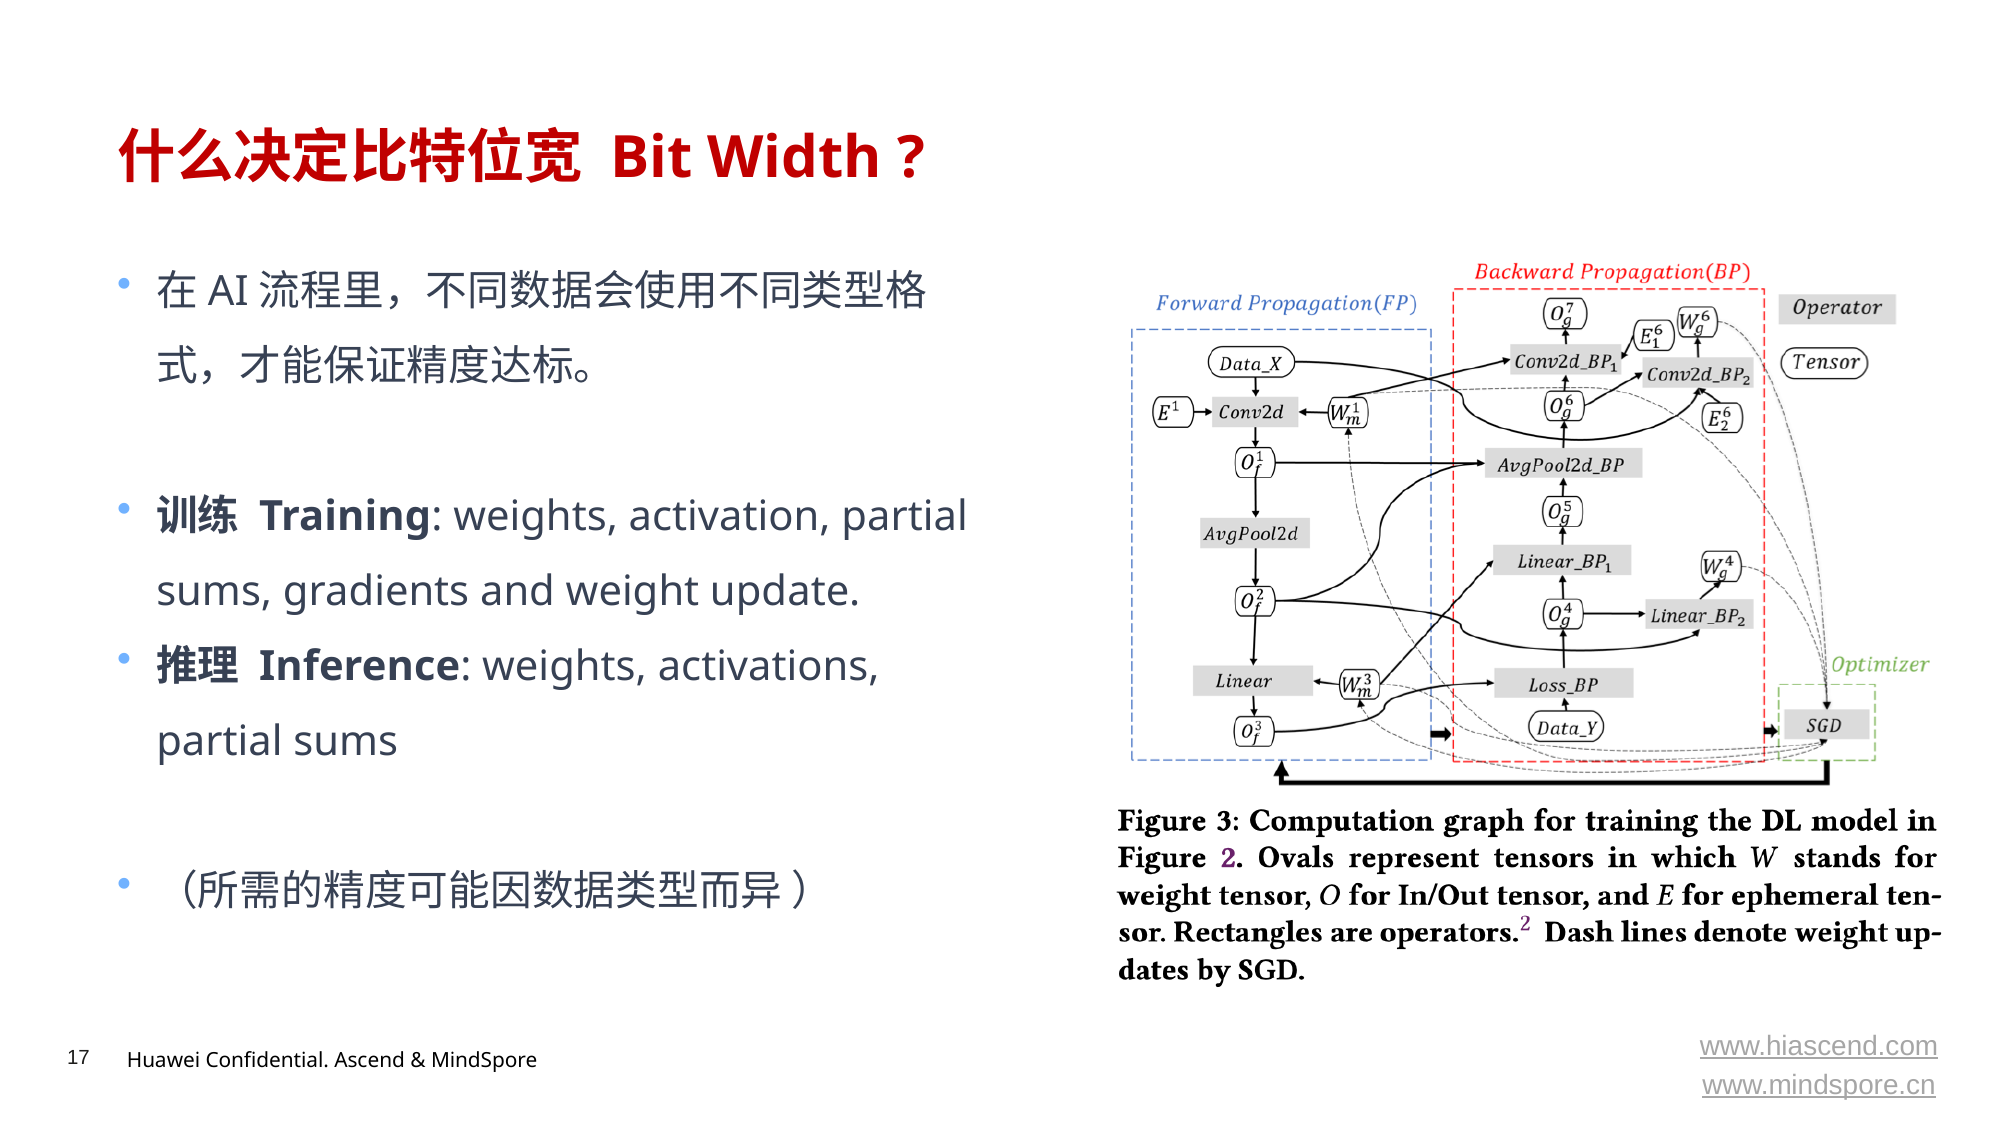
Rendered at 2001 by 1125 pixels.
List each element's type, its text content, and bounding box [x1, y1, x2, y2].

list 在AI流程里，不同数据会使用不同类型格式，才能保证精度达标。 训练 Training: weights, activation, partial sums, gradients and weight update. 推理 Inference: weights, activations, partial sums （所需的精度可能因数据类型而异 ） [102, 231, 1023, 988]
picture [1080, 234, 2001, 1014]
title 什么决定比特位宽 Bit Width ? [102, 111, 1901, 209]
